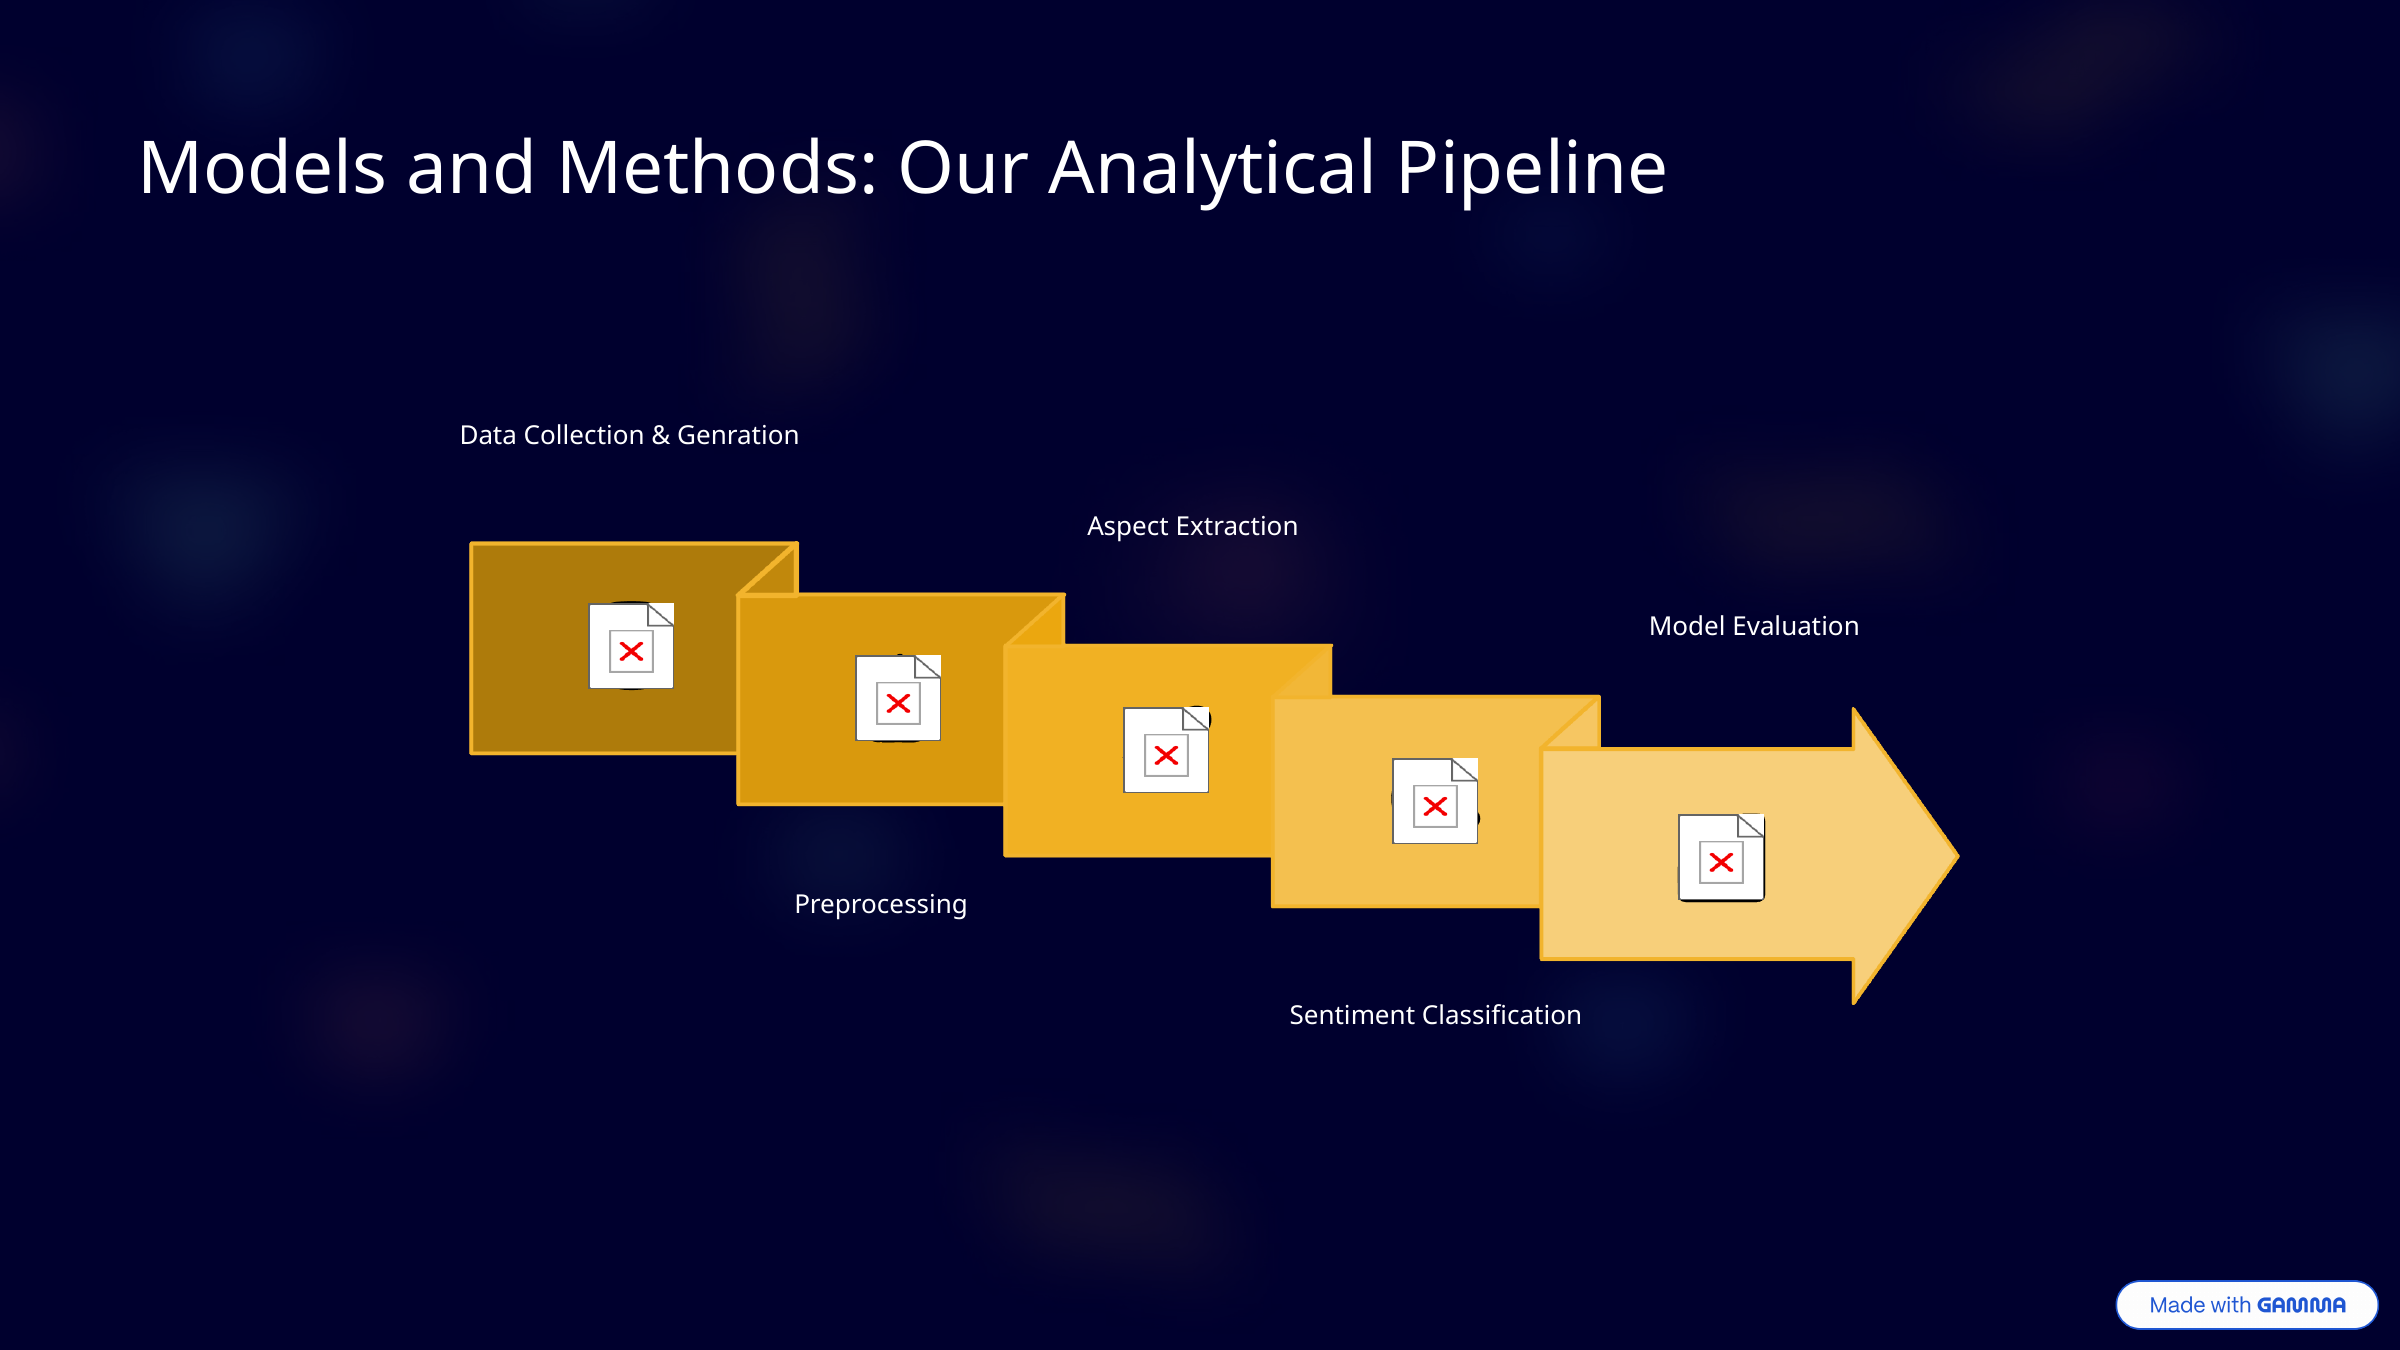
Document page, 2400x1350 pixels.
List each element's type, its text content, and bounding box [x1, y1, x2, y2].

text_box Models and Methods: Our Analytical Pipeline [137, 116, 1659, 210]
picture [2106, 1271, 2389, 1339]
picture [412, 272, 1988, 1233]
